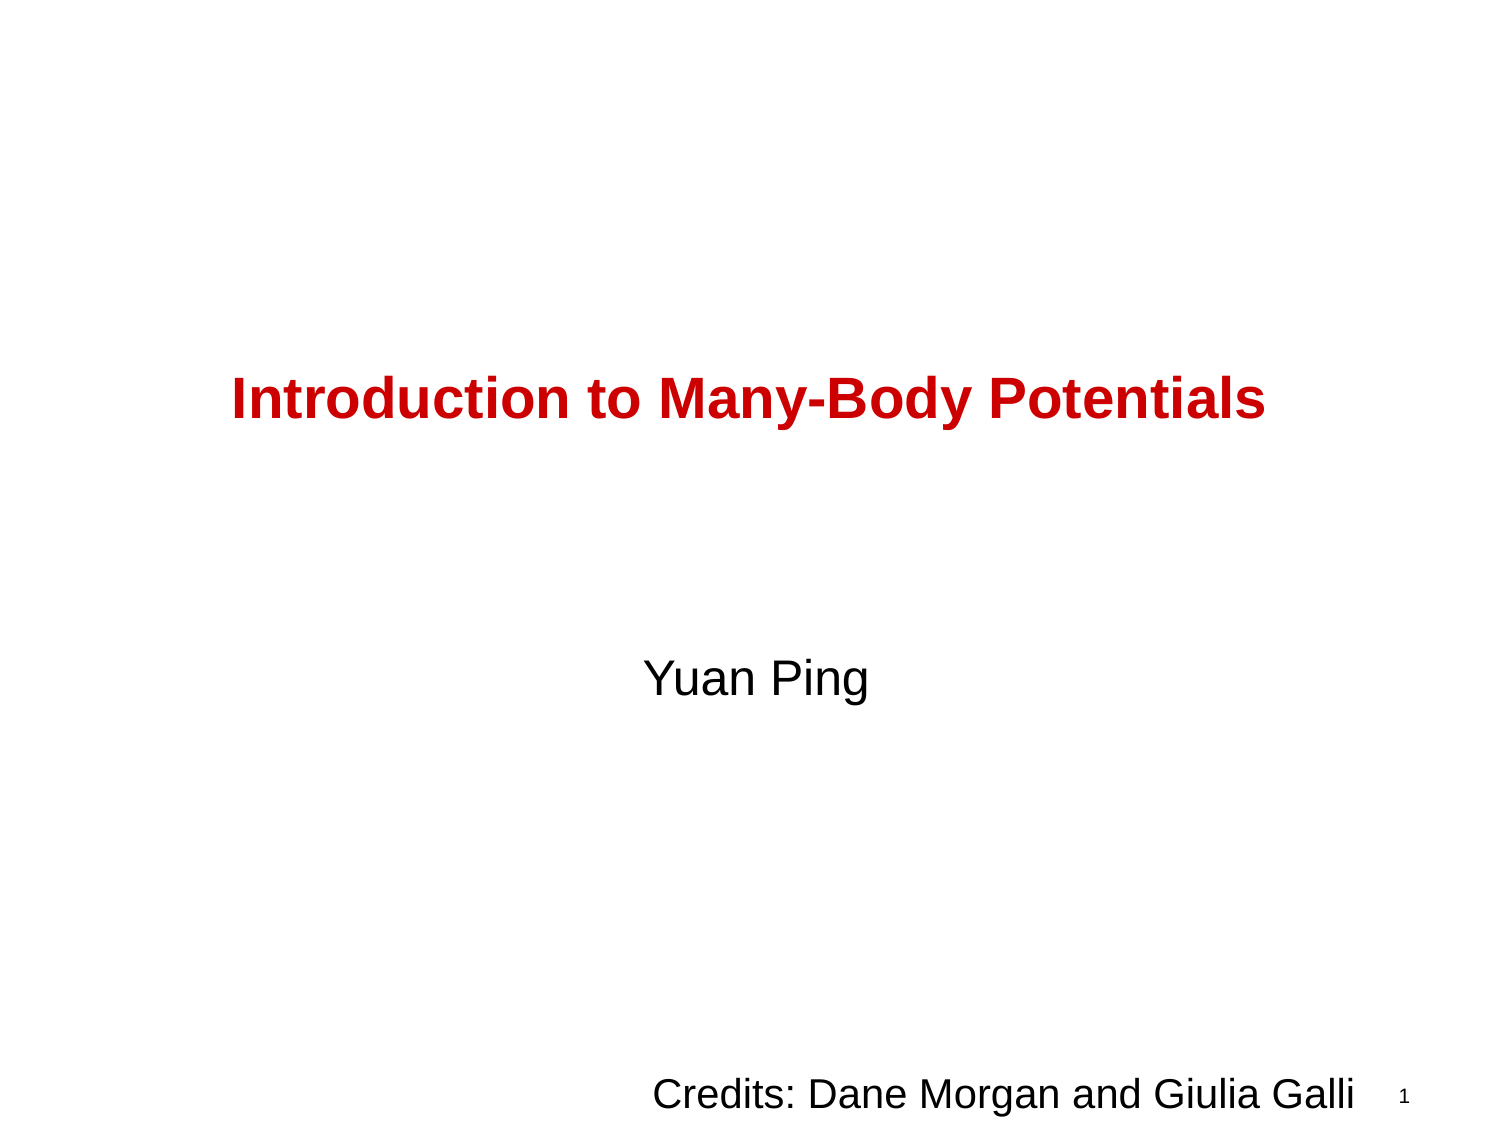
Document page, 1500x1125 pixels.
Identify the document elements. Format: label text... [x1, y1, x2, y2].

title Introduction to Many-Body Potentials [112, 275, 1388, 517]
text_box Credits: Dane Morgan and Giulia Galli [637, 1059, 1388, 1125]
subtitle Yuan Ping [62, 637, 1450, 925]
slide_number 1 [1074, 1049, 1426, 1103]
